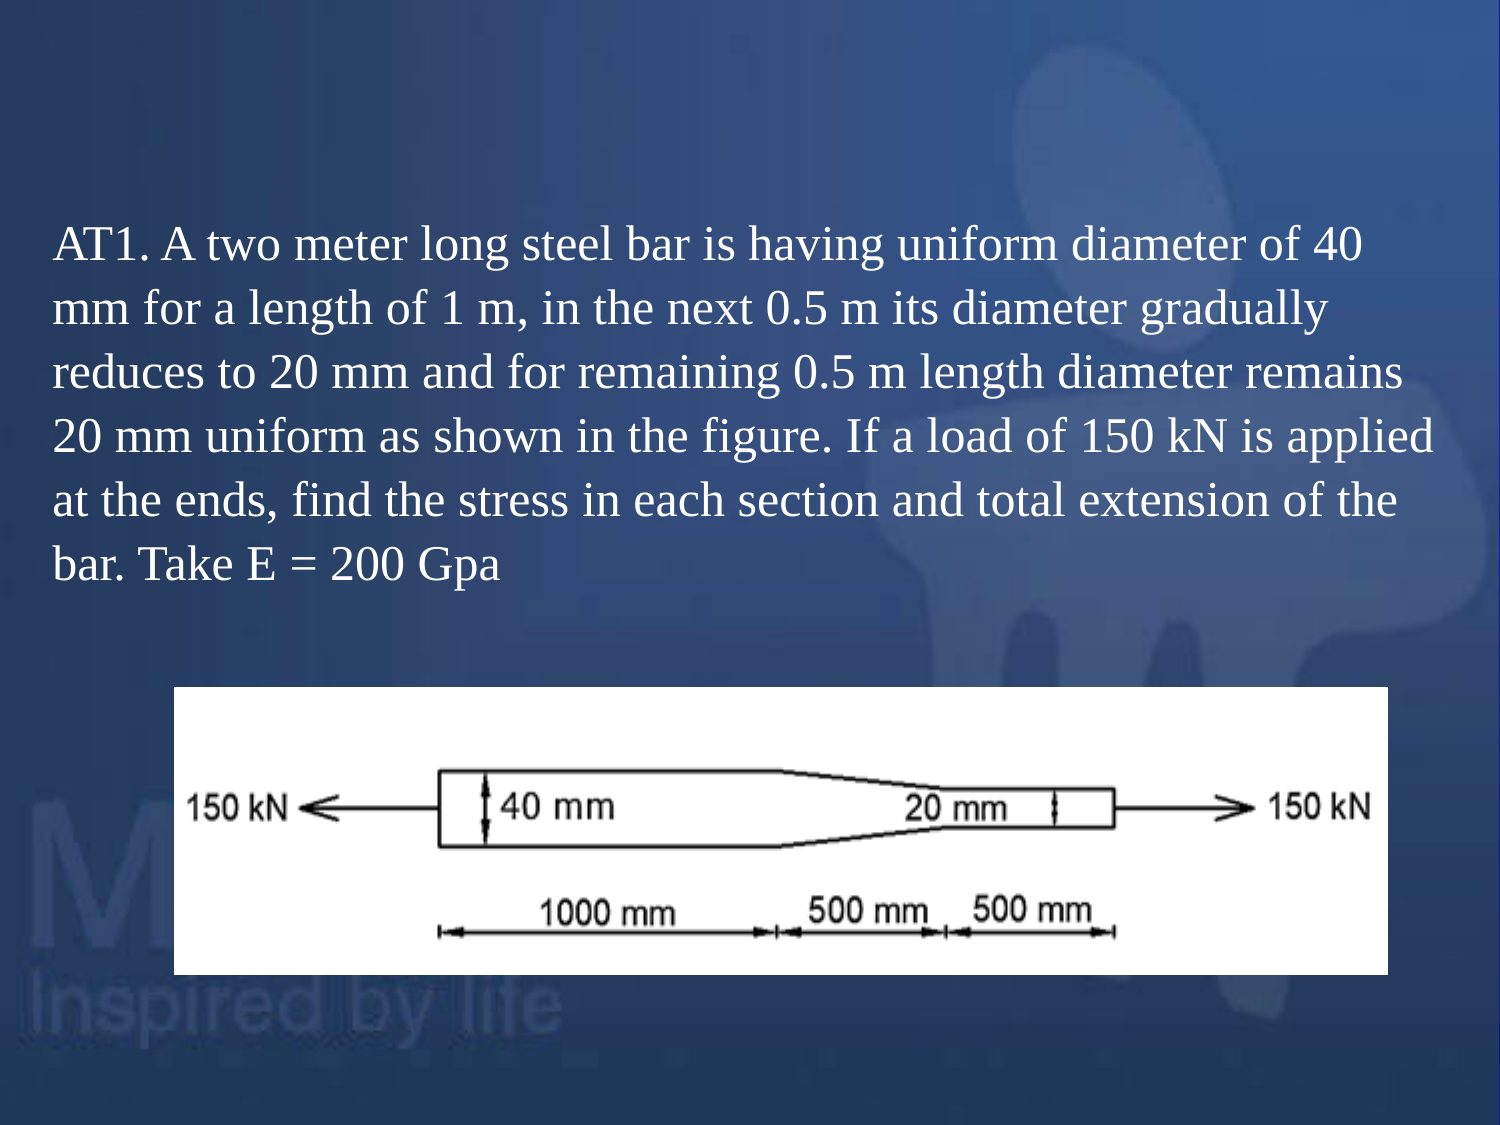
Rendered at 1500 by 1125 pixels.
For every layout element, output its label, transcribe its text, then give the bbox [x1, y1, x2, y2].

picture [0, 0, 1500, 1125]
text_box AT1. A two meter long steel bar is having uniform diameter of 40 mm for a length of 1 m, in the next 0.5 m its diameter gradually reduces to 20 mm and for remaining 0.5 m length diameter remains 20 mm uniform as shown in the figure. If a load of 150 kN is applied at the ends, find the stress in each section and total extension of the bar. Take E = 200 Gpa [37, 198, 1463, 971]
